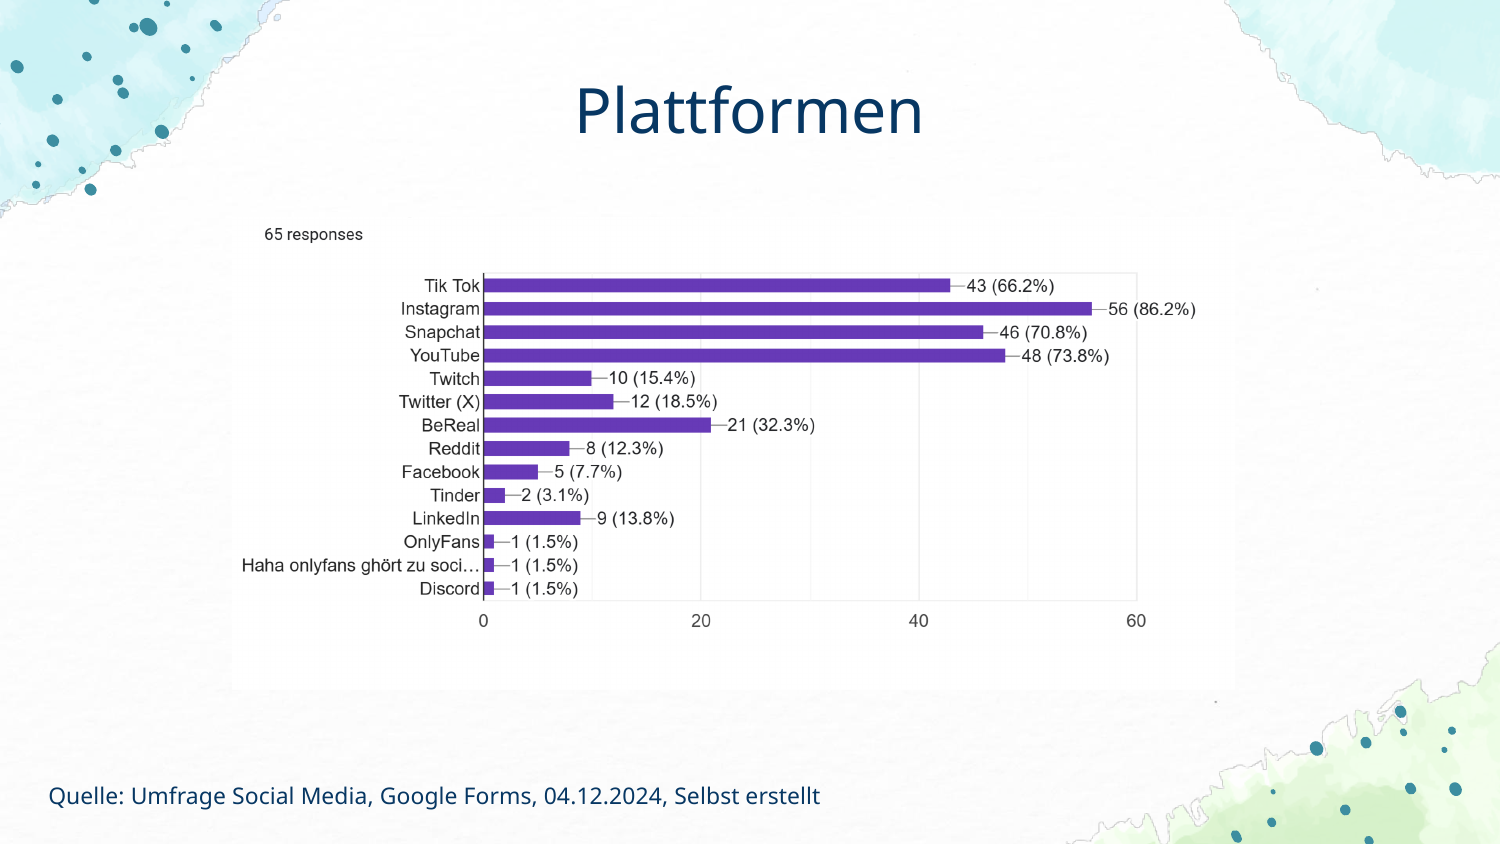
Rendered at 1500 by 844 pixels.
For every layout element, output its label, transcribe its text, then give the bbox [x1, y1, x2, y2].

title Plattformen [120, 61, 1380, 156]
text_box Quelle: Umfrage Social Media, Google Forms, 04.12.2024, Selbst erstellt [33, 773, 1029, 817]
picture [0, 0, 1500, 844]
